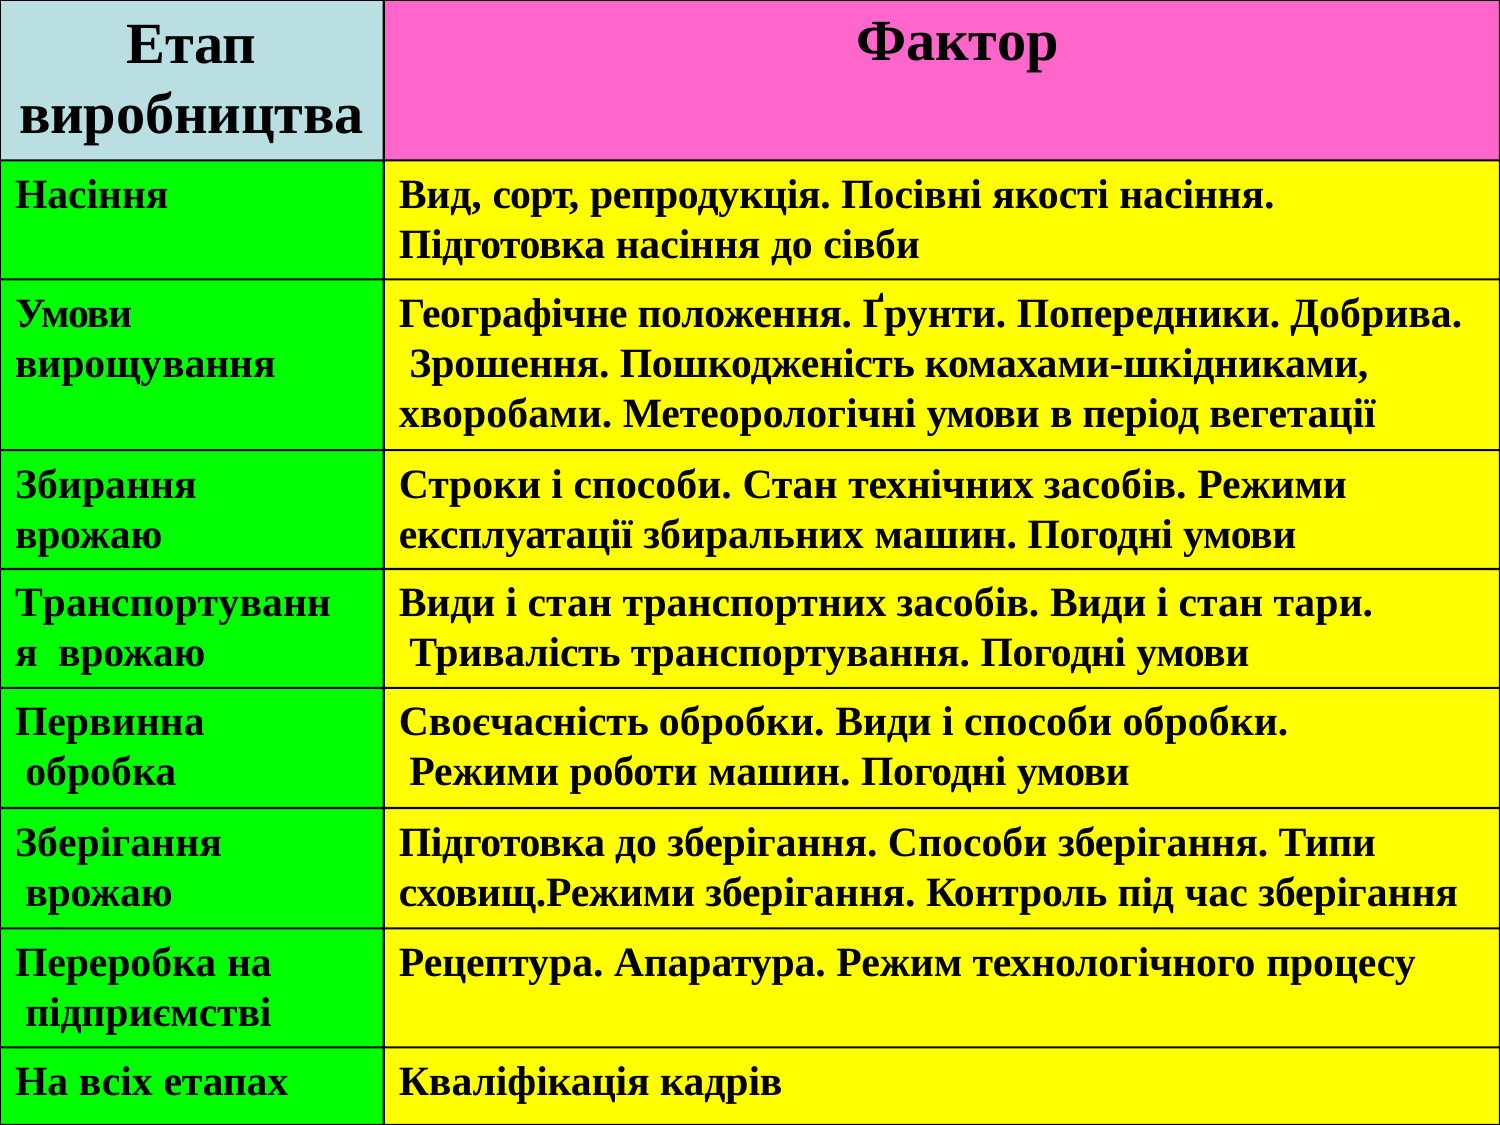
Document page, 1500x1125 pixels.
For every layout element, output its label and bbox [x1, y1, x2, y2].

text_box [0, 0, 1500, 1125]
